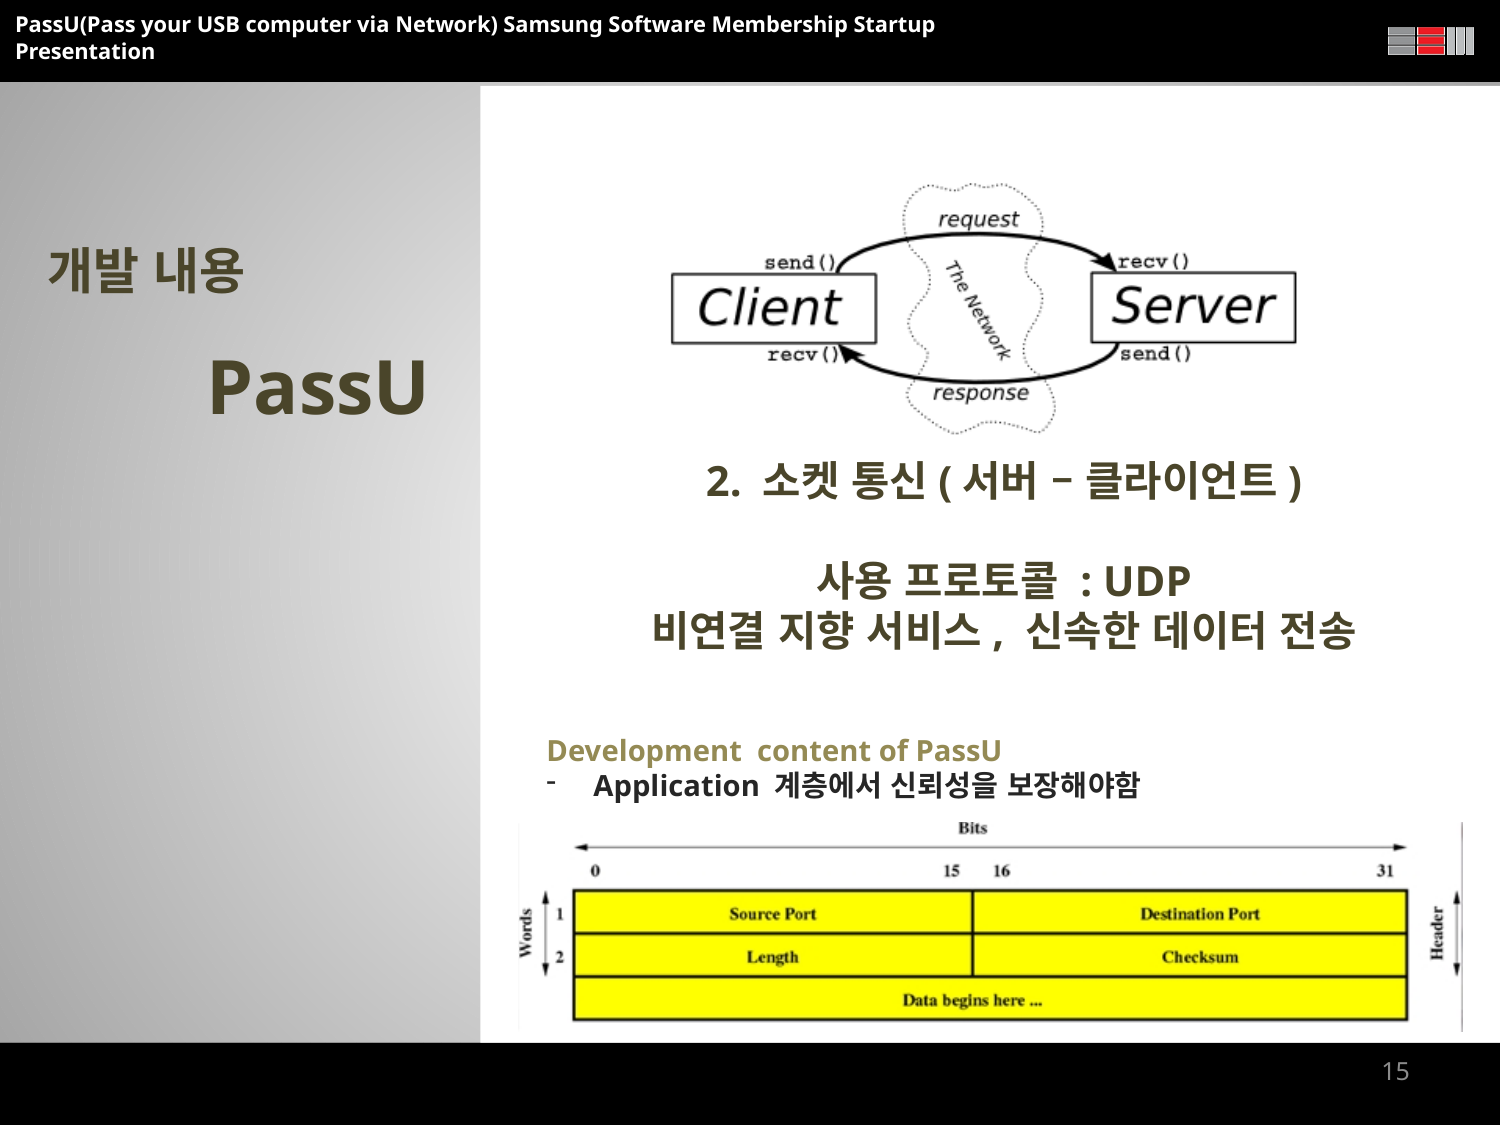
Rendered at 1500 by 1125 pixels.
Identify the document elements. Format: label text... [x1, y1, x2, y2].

picture [518, 821, 1463, 1032]
text_box [0, 1041, 1500, 1125]
picture [647, 171, 1317, 444]
text_box [478, 84, 1500, 1041]
text_box 2. 소켓 통신(서버 – 클라이언트) 사용 프로토콜 : UDP 비연결 지향 서비스, 신속한 데이터 전송 [525, 347, 1483, 713]
slide_number 15 [1074, 1042, 1425, 1103]
text_box PassU [172, 331, 447, 437]
slide_number PassU(Pass your USB computer via Network) Samsung Software Membership Startup Presentation [0, 7, 1081, 68]
text_box Development content of PassU Application 계층에서 신뢰성을 보장해야함 [531, 724, 1158, 820]
picture [1387, 22, 1477, 58]
text_box 개발 내용 [32, 231, 447, 307]
